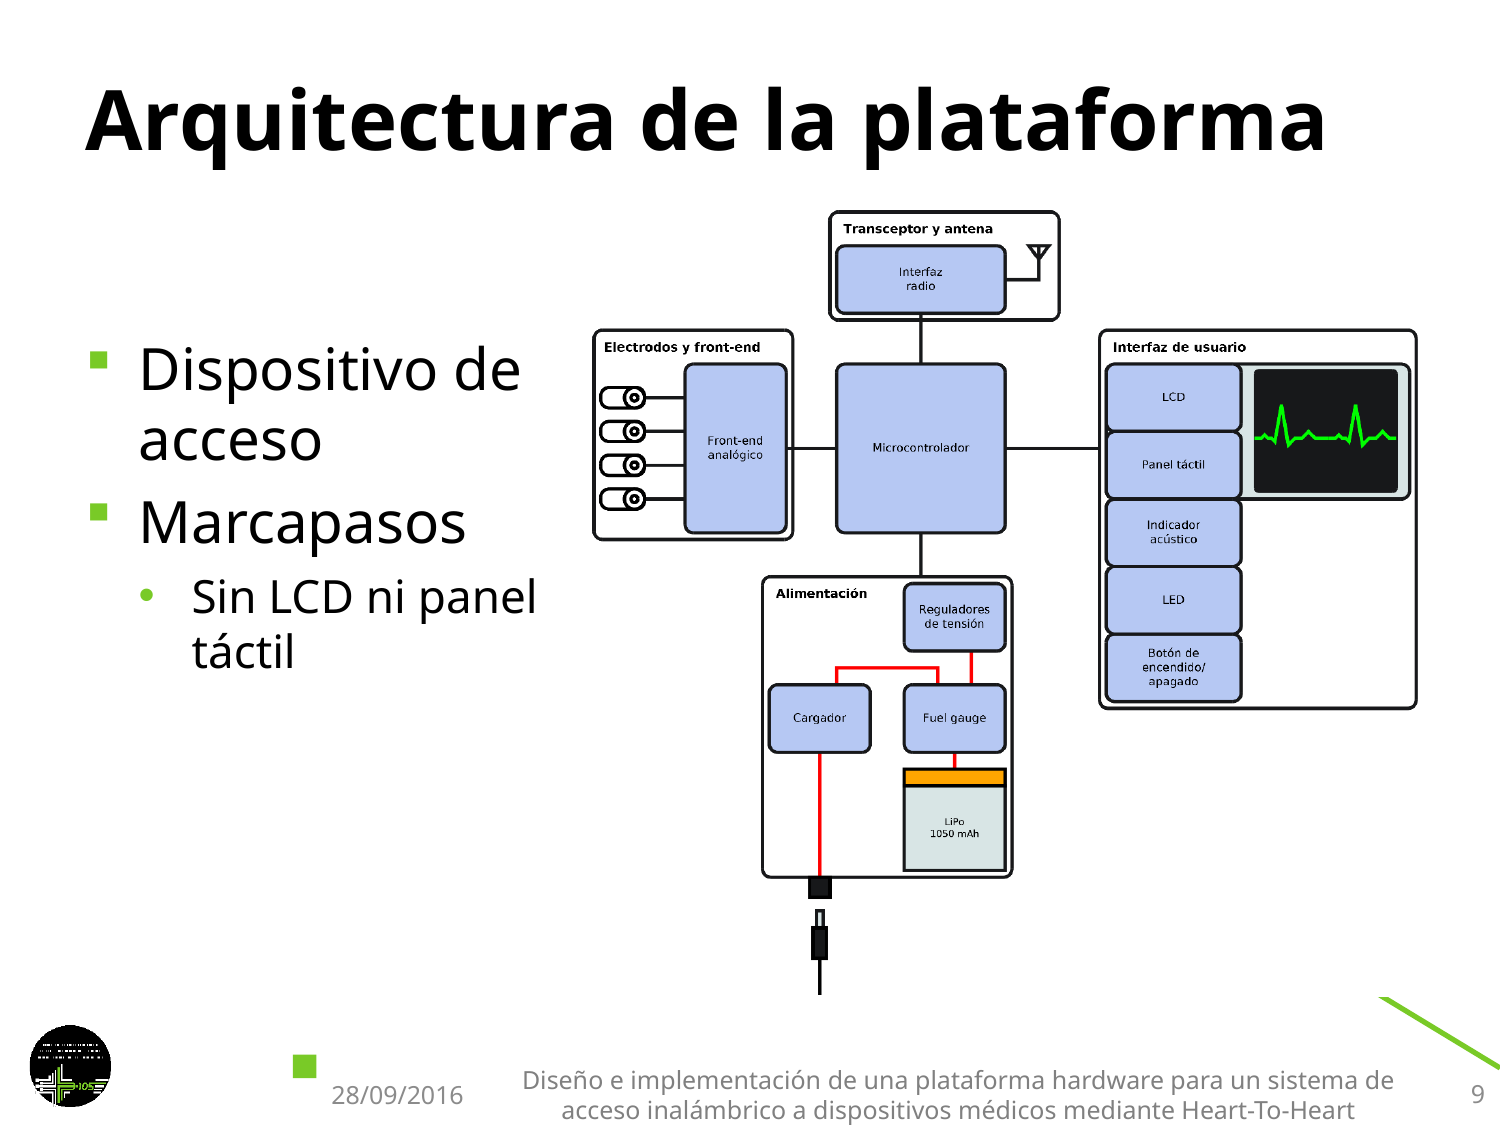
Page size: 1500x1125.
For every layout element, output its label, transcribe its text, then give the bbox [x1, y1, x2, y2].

list Dispositivo de acceso Marcapasos Sin LCD ni panel táctil [70, 23, 640, 987]
title Arquitectura de la plataforma [640, 23, 1421, 211]
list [591, 210, 1419, 997]
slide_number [316, 1065, 500, 1125]
footer Diseño e implementación de una plataforma hardware para un sistema de acceso inalámbrico a dispositivos médicos mediante Heart-To-Heart [500, 1065, 1418, 1125]
picture [29, 1025, 111, 1107]
slide_number 9 [1422, 1065, 1500, 1125]
